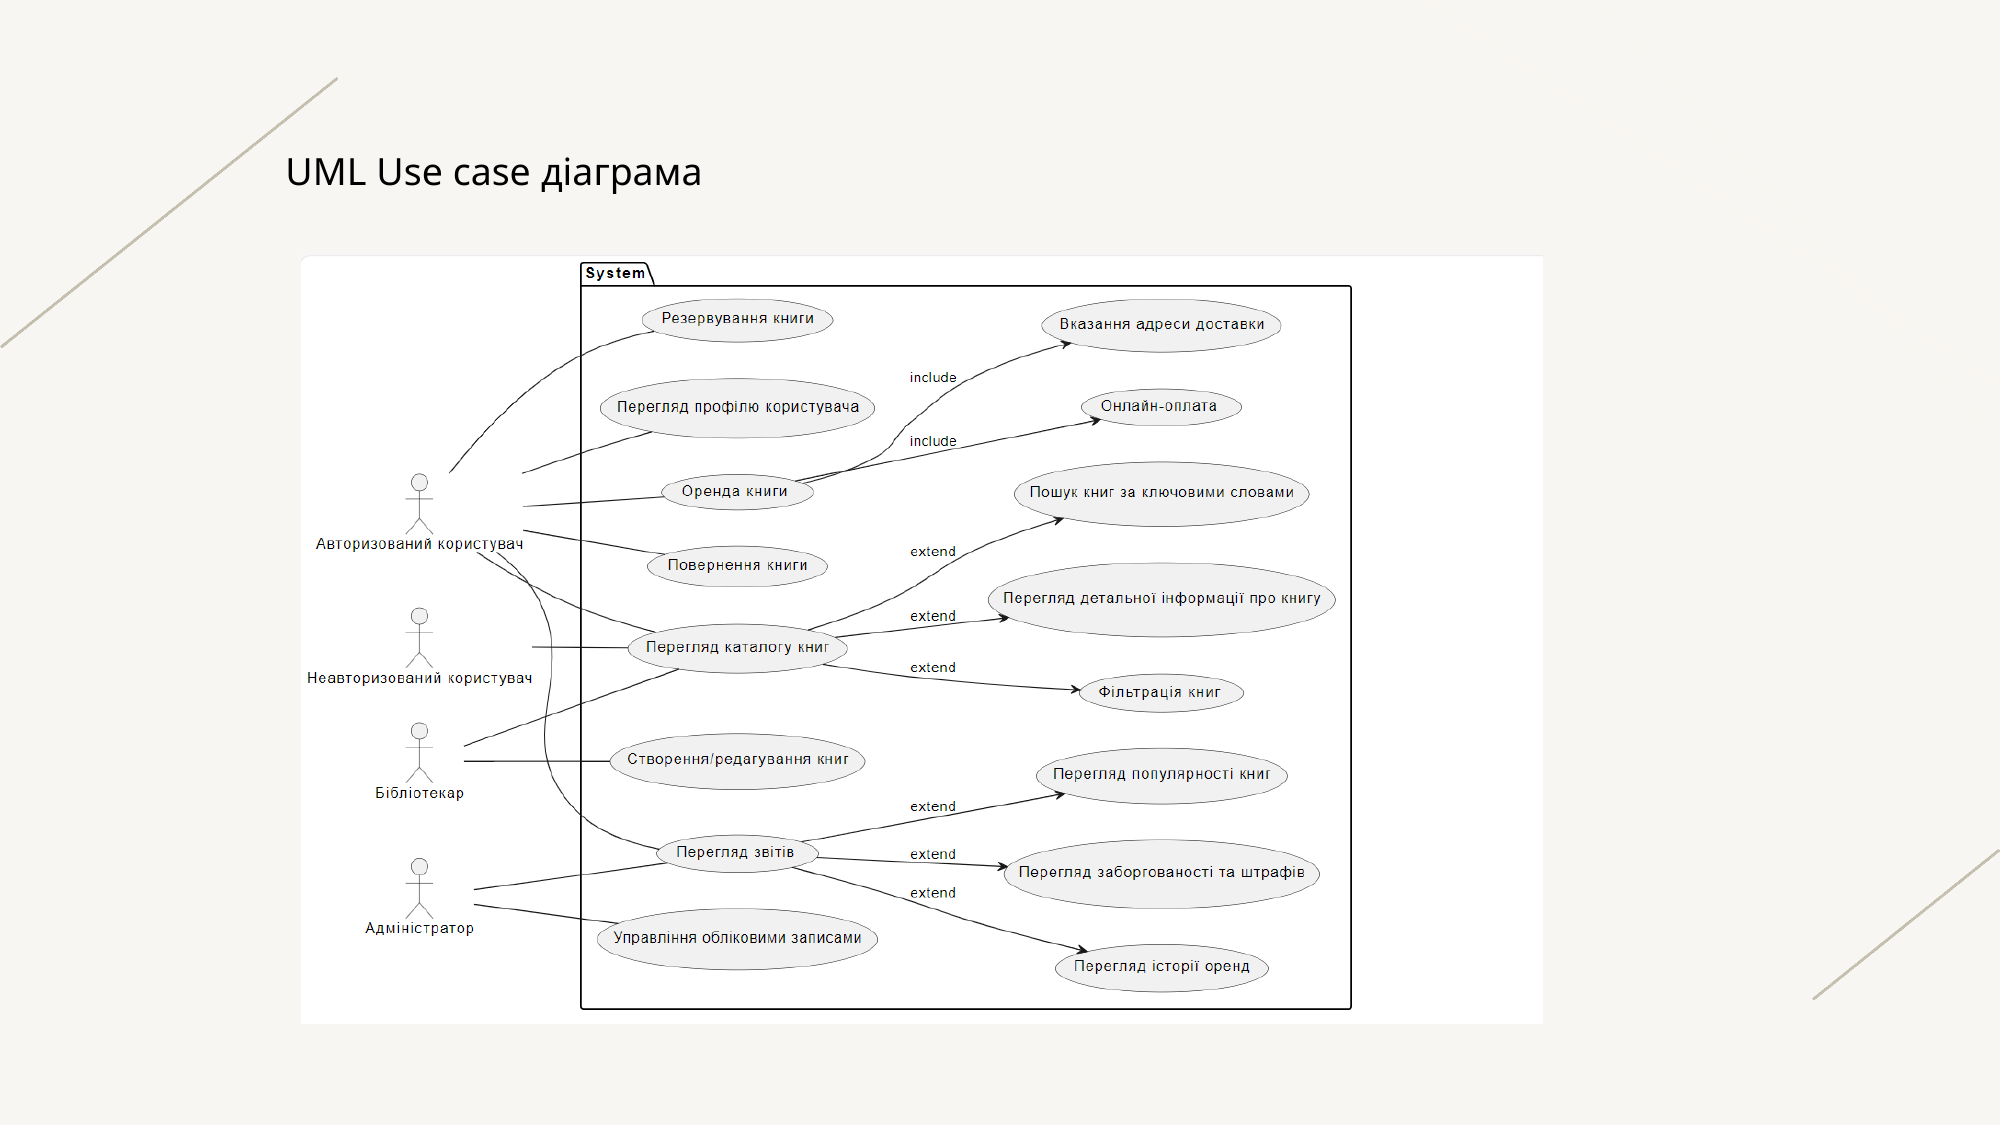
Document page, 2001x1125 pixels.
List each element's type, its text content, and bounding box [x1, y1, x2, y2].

picture [0, 77, 1543, 1024]
text_box UML Use case діаграма [270, 140, 1150, 201]
picture [1812, 849, 2000, 1000]
